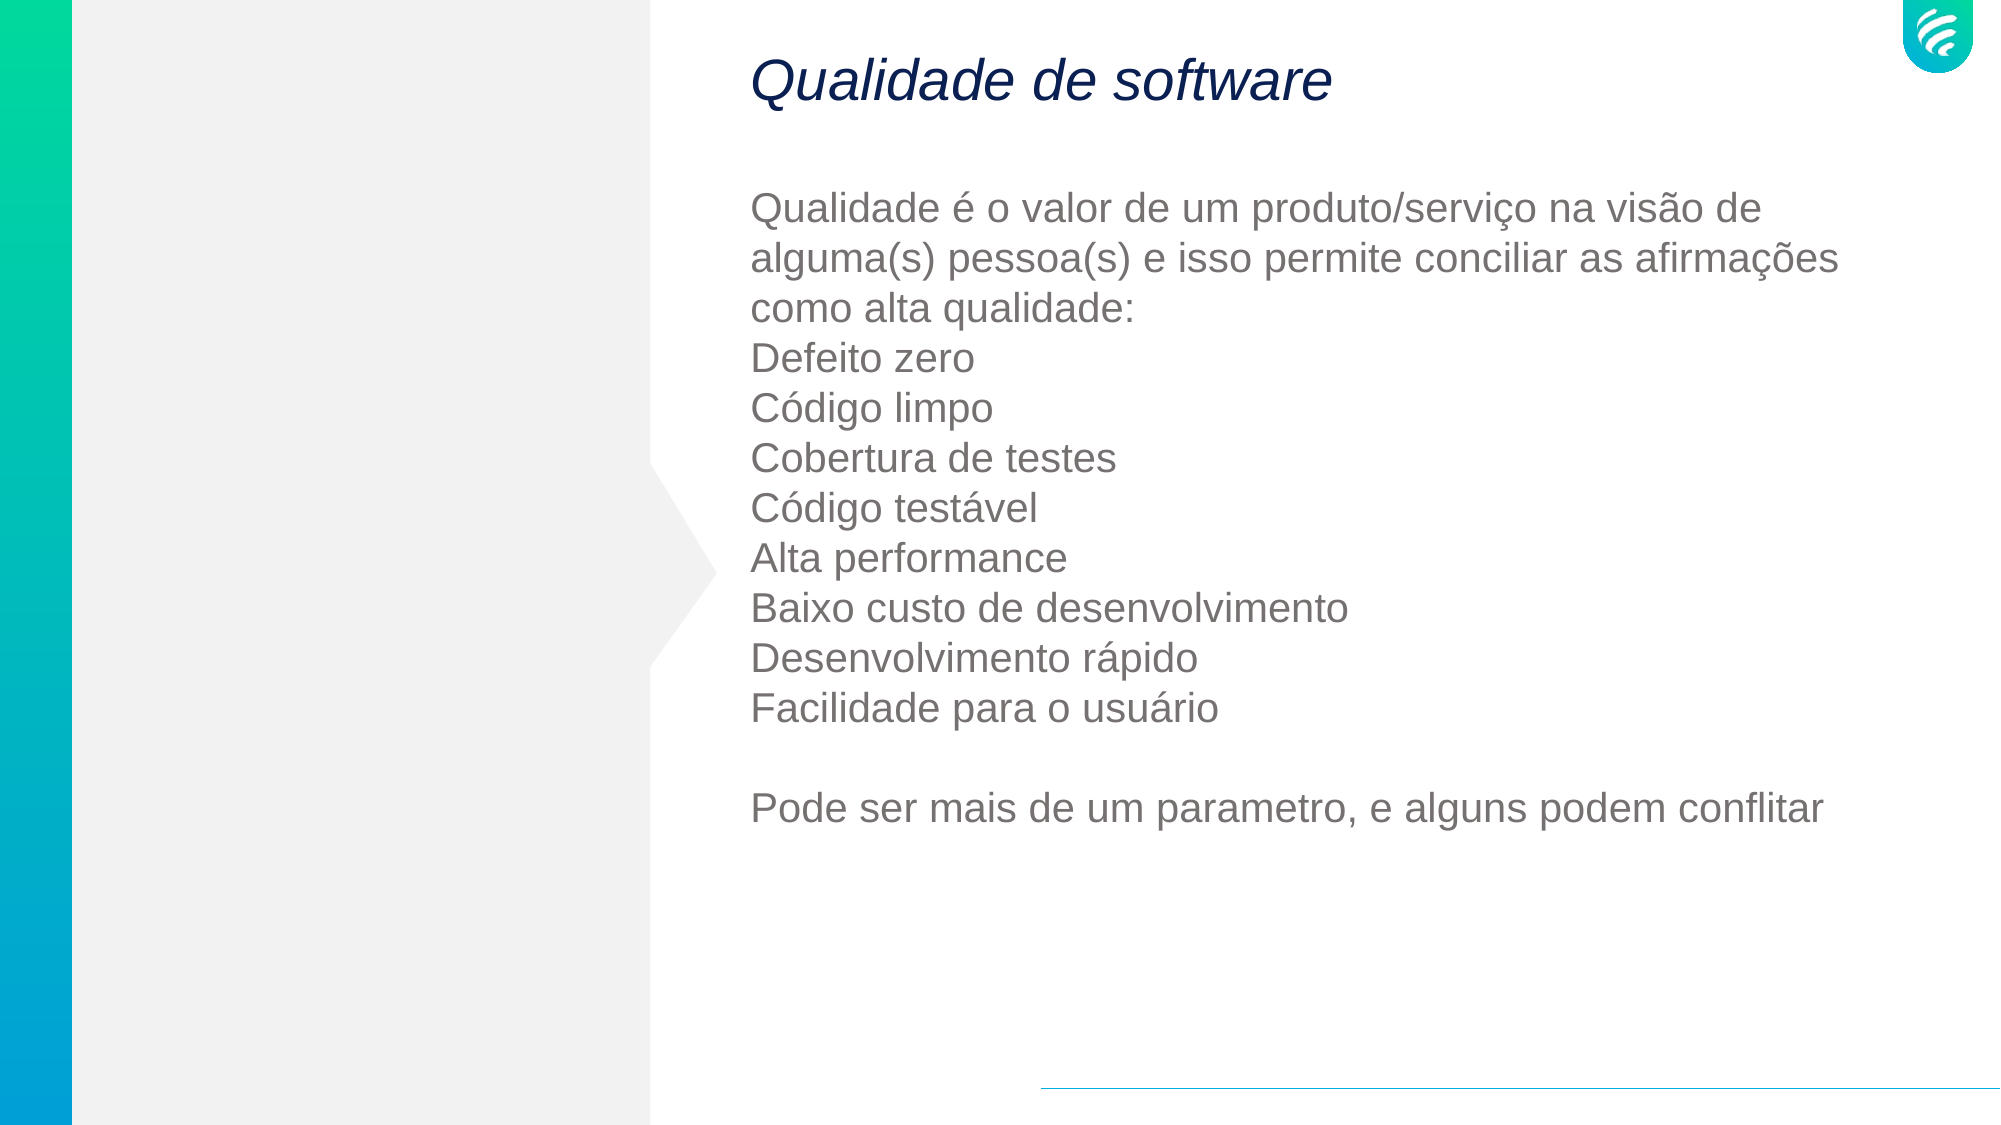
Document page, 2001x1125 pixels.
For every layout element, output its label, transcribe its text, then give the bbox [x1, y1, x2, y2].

subtitle Qualidade é o valor de um produto/serviço na visão de alguma(s) pessoa(s) e isso permite conciliar as afirmações como alta qualidade: Defeito zero Código limpo Cobertura de testes Código testável Alta performance Baixo custo de desenvolvimento Desenvolvimento rápido Facilidade para o usuário Pode ser mais de um parametro, e alguns podem conflitar [735, 173, 1876, 1050]
picture [1917, 8, 1959, 56]
title Qualidade de software [735, 43, 1876, 159]
